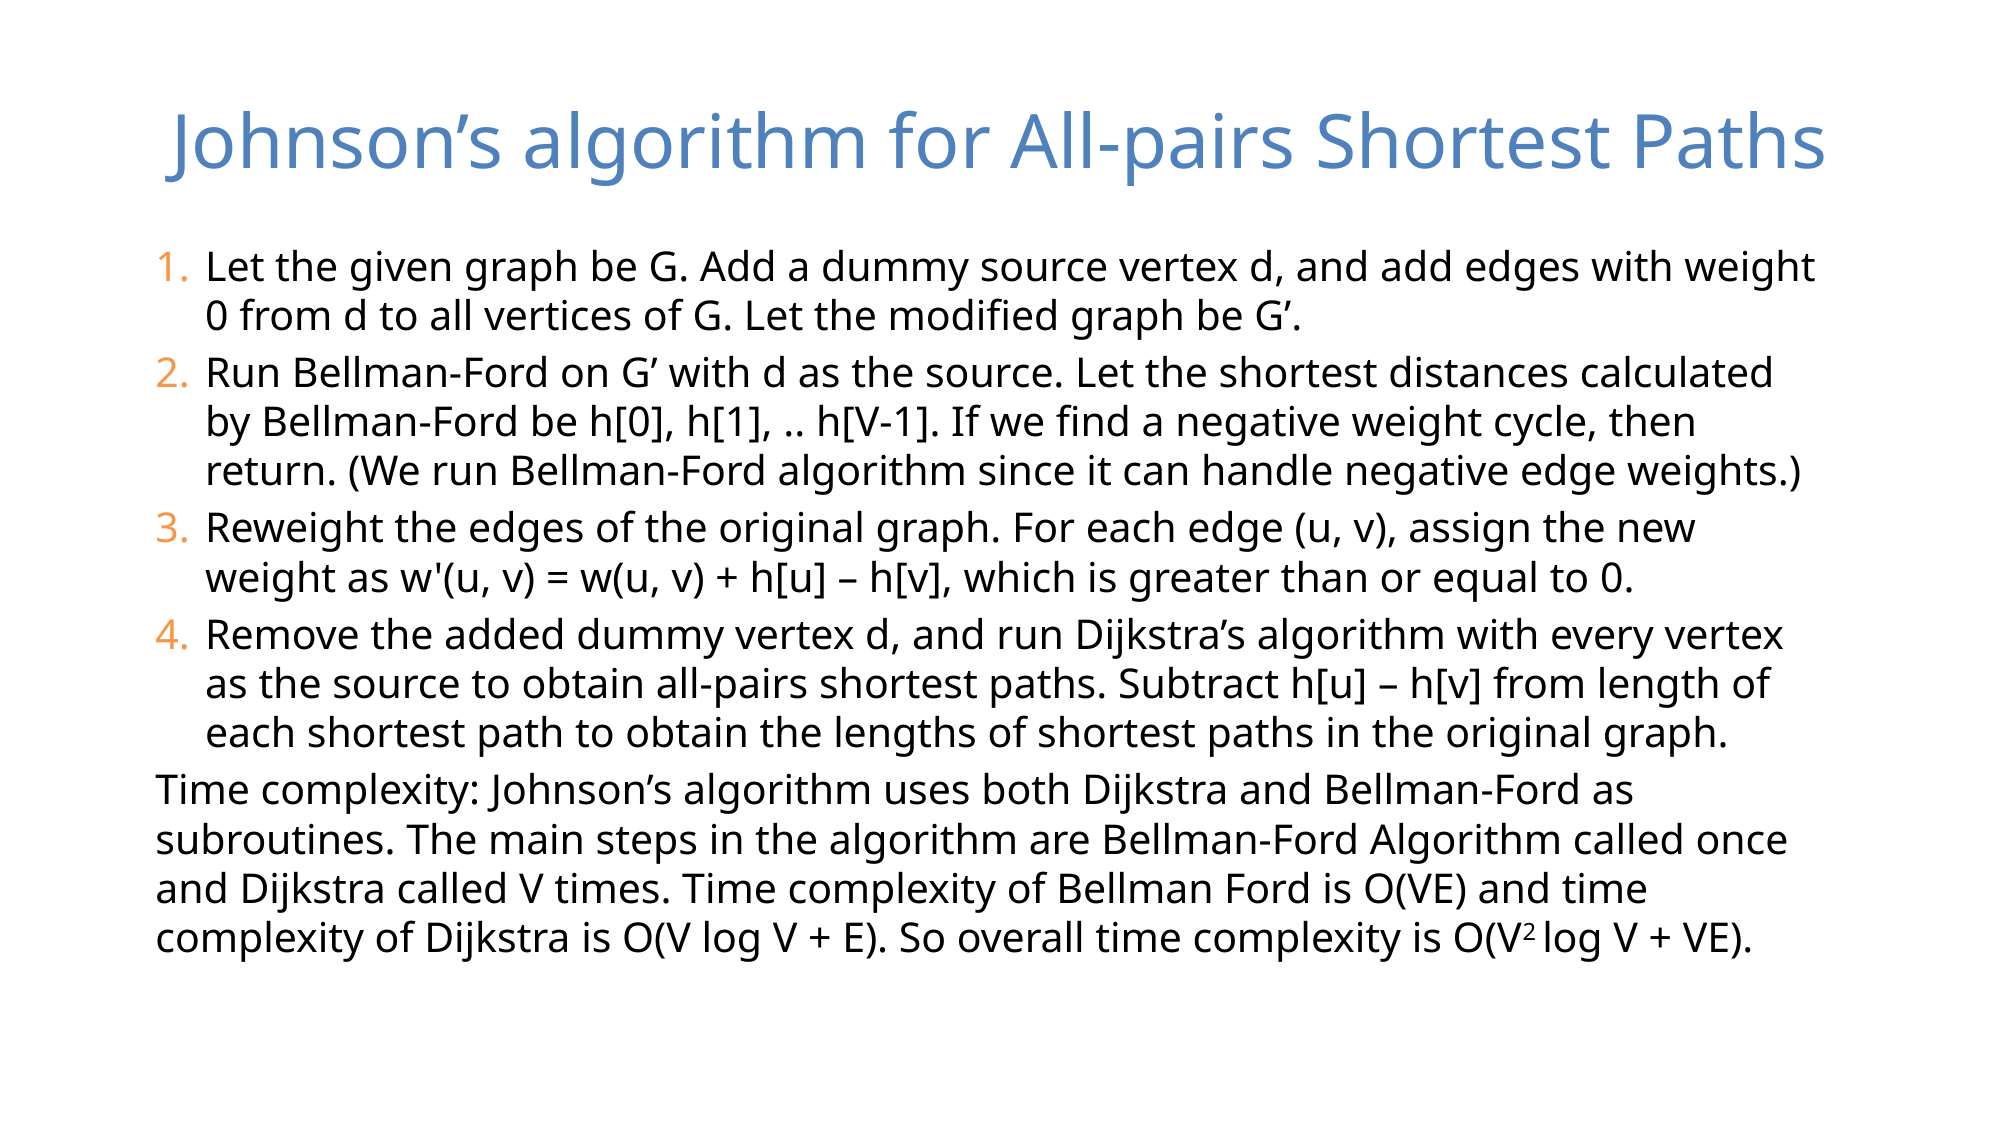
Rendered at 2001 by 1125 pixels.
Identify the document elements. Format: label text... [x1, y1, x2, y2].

title Johnson’s algorithm for All-pairs Shortest Paths [99, 45, 1900, 233]
list Let the given graph be G. Add a dummy source vertex d, and add edges with weight 0 from d to all vertices of G. Let the modified graph be G’. Run Bellman-Ford on G’ with d as the source. Let the shortest distances calculated by Bellman-Ford be h[0], h[1], .. h[V-1]. If we find a negative weight cycle, then return. (We run Bellman-Ford algorithm since it can handle negative edge weights.) Reweight the edges of the original graph. For each edge (u, v), assign the new weight as w'(u, v) = w(u, v) + h[u] – h[v], which is greater than or equal to 0. Remove the added dummy vertex d, and run Dijkstra’s algorithm with every vertex as the source to obtain all-pairs shortest paths. Subtract h[u] – h[v] from length of each shortest path to obtain the lengths of shortest paths in the original graph. Time complexity: Johnson’s algorithm uses both Dijkstra and Bellman-Ford as subroutines. The main steps in the algorithm are Bellman-Ford Algorithm called once and Dijkstra called V times. Time complexity of Bellman Ford is O(VE) and time complexity of Dijkstra is O(V log V + E). So overall time complexity is O(V2 log V + VE). [140, 232, 1845, 1054]
